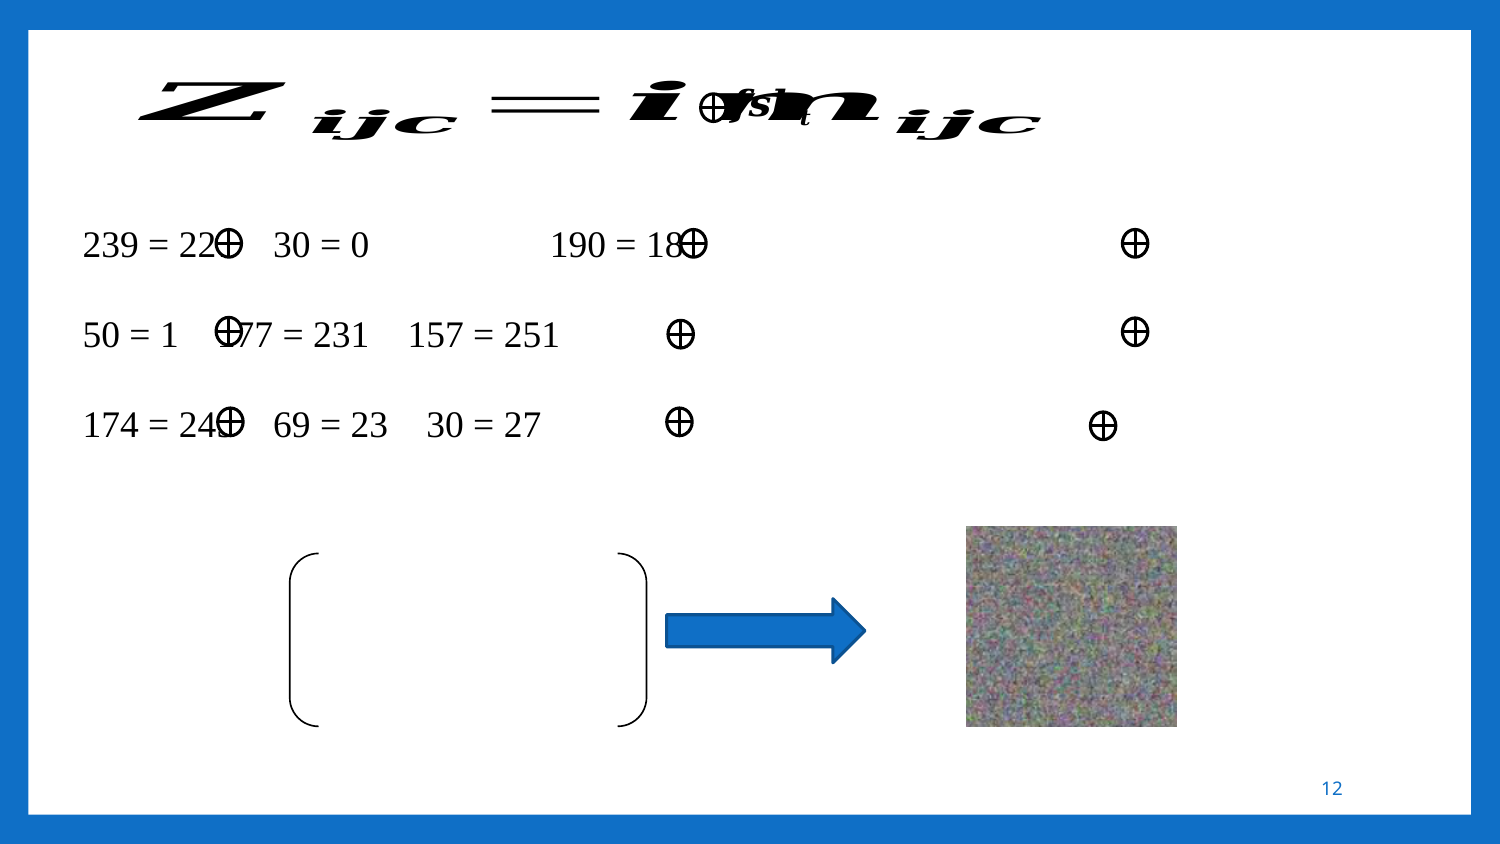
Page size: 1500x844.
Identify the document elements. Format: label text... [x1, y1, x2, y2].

text_box [216, 406, 245, 438]
picture [966, 526, 1177, 727]
text_box [1120, 316, 1150, 348]
text_box [679, 227, 708, 259]
text_box [666, 318, 695, 350]
text_box [214, 227, 244, 259]
text_box [288, 552, 648, 728]
text_box [665, 597, 867, 665]
text_box [214, 315, 244, 347]
text_box [1120, 227, 1150, 259]
text_box [699, 92, 728, 124]
text_box [665, 406, 694, 438]
slide_number 12 [1147, 765, 1358, 811]
text_box [1088, 410, 1118, 442]
